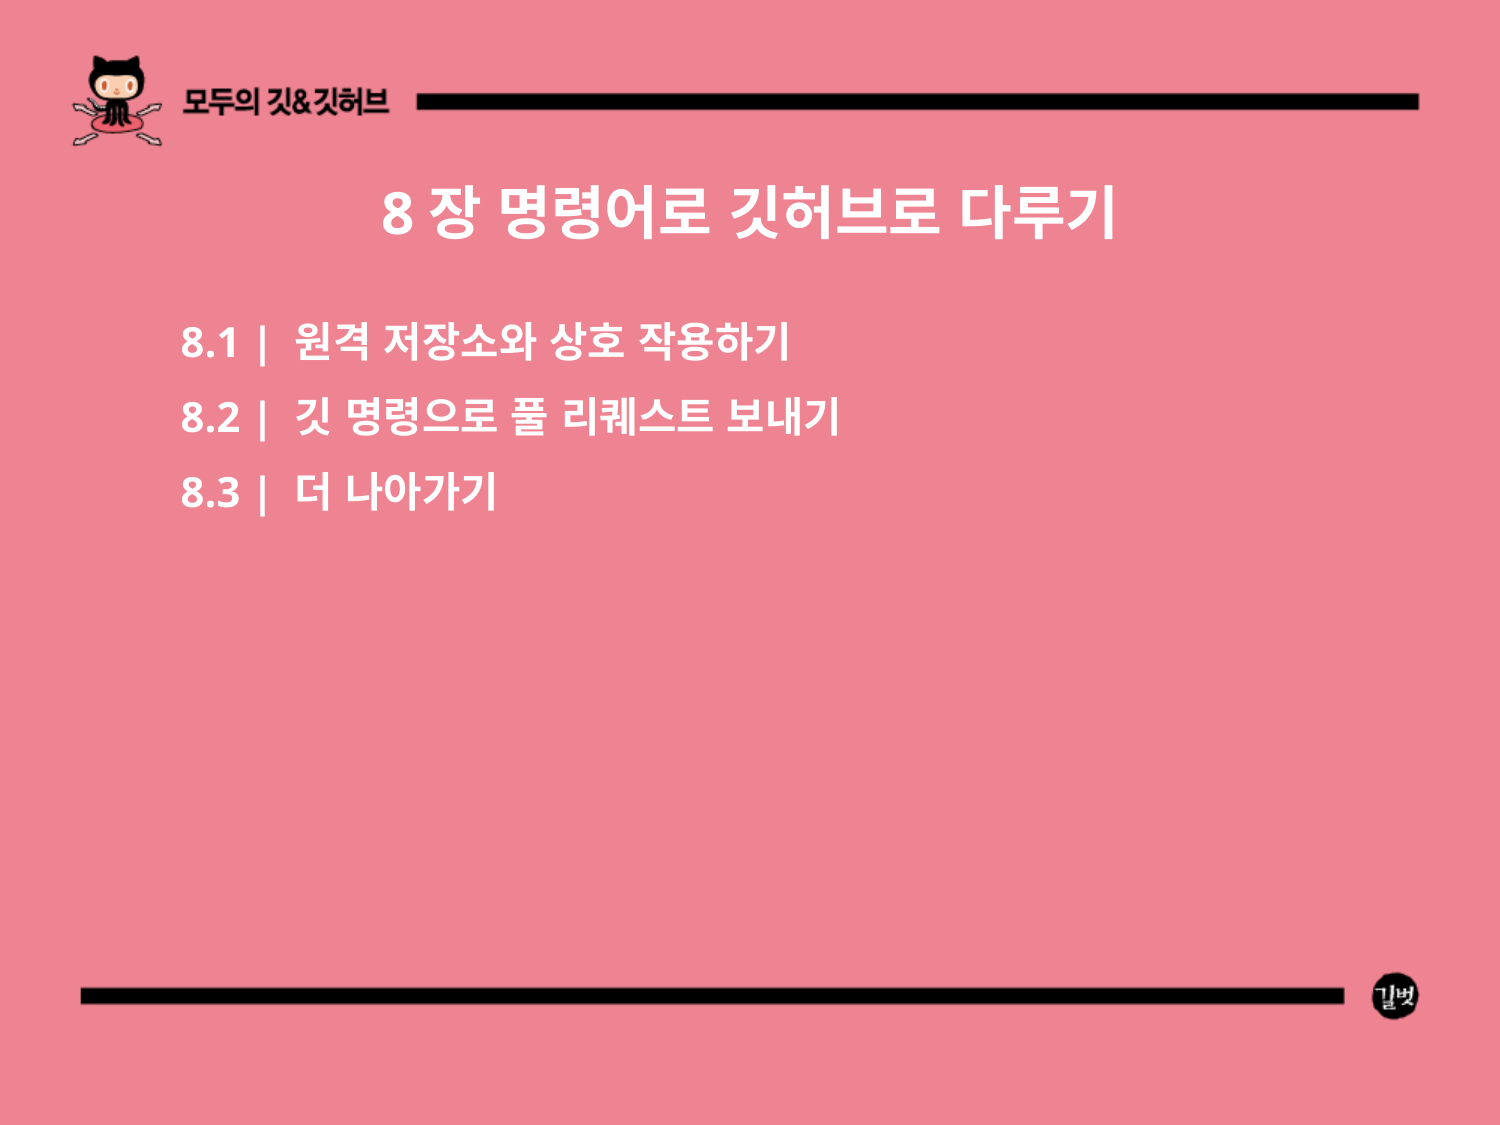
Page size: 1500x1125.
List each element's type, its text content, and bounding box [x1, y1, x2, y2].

text_box 8.1 | 원격 저장소와 상호 작용하기 8.2 | 깃 명령으로 풀 리퀘스트 보내기 8.3 | 더 나아가기 [180, 291, 1384, 905]
text_box 8장 명령어로 깃허브로 다루기 [0, 176, 1500, 255]
picture [0, 255, 1500, 1125]
picture [0, 0, 1500, 176]
